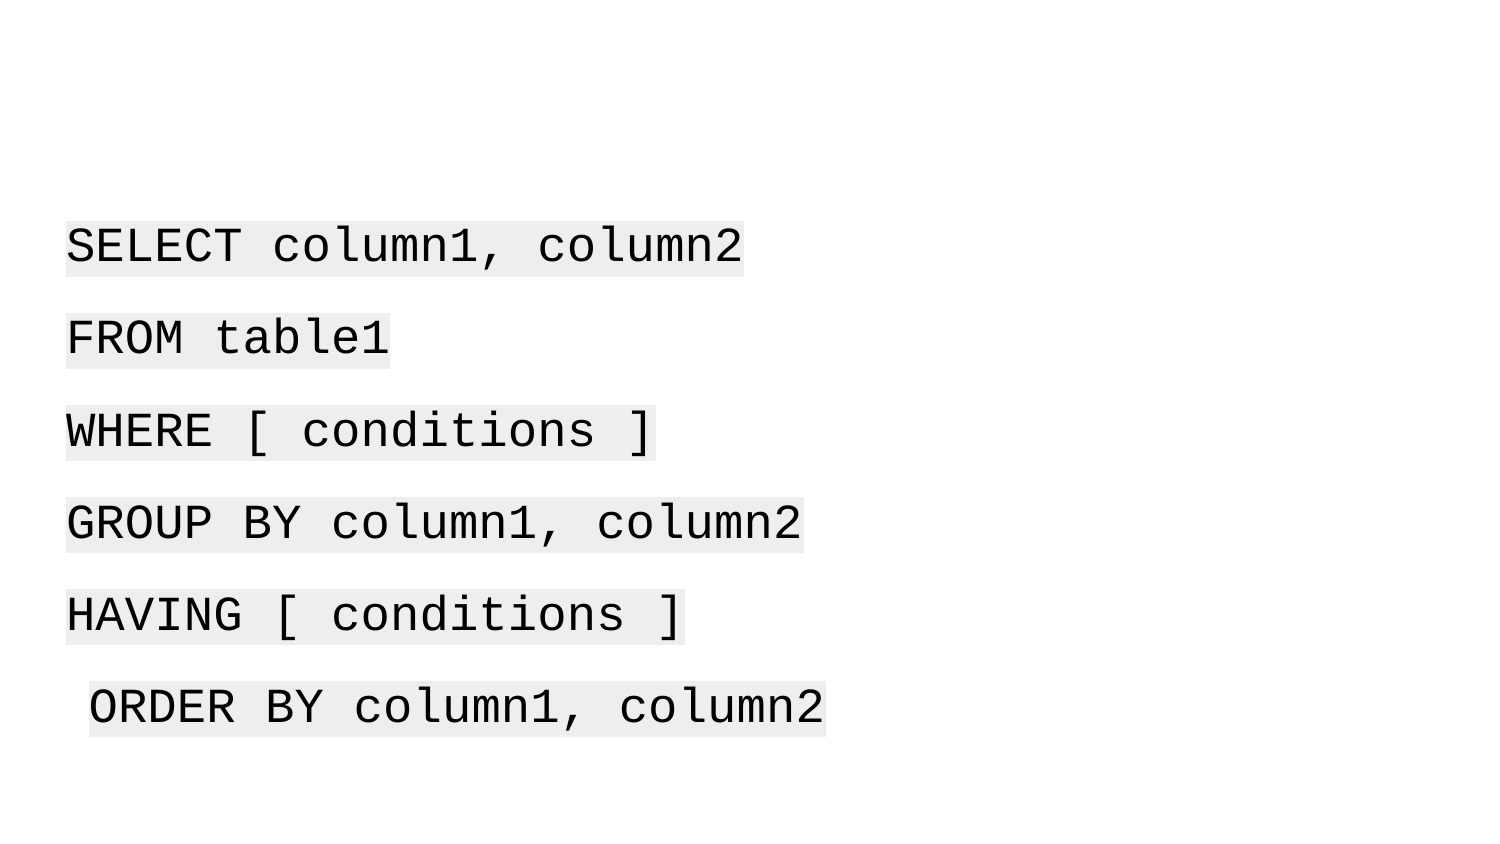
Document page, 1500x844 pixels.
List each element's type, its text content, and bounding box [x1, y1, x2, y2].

list SELECT column1, column2 FROM table1 WHERE [ conditions ] GROUP BY column1, column2 HAVING [ conditions ] ORDER BY column1, column2 [51, 189, 1449, 750]
